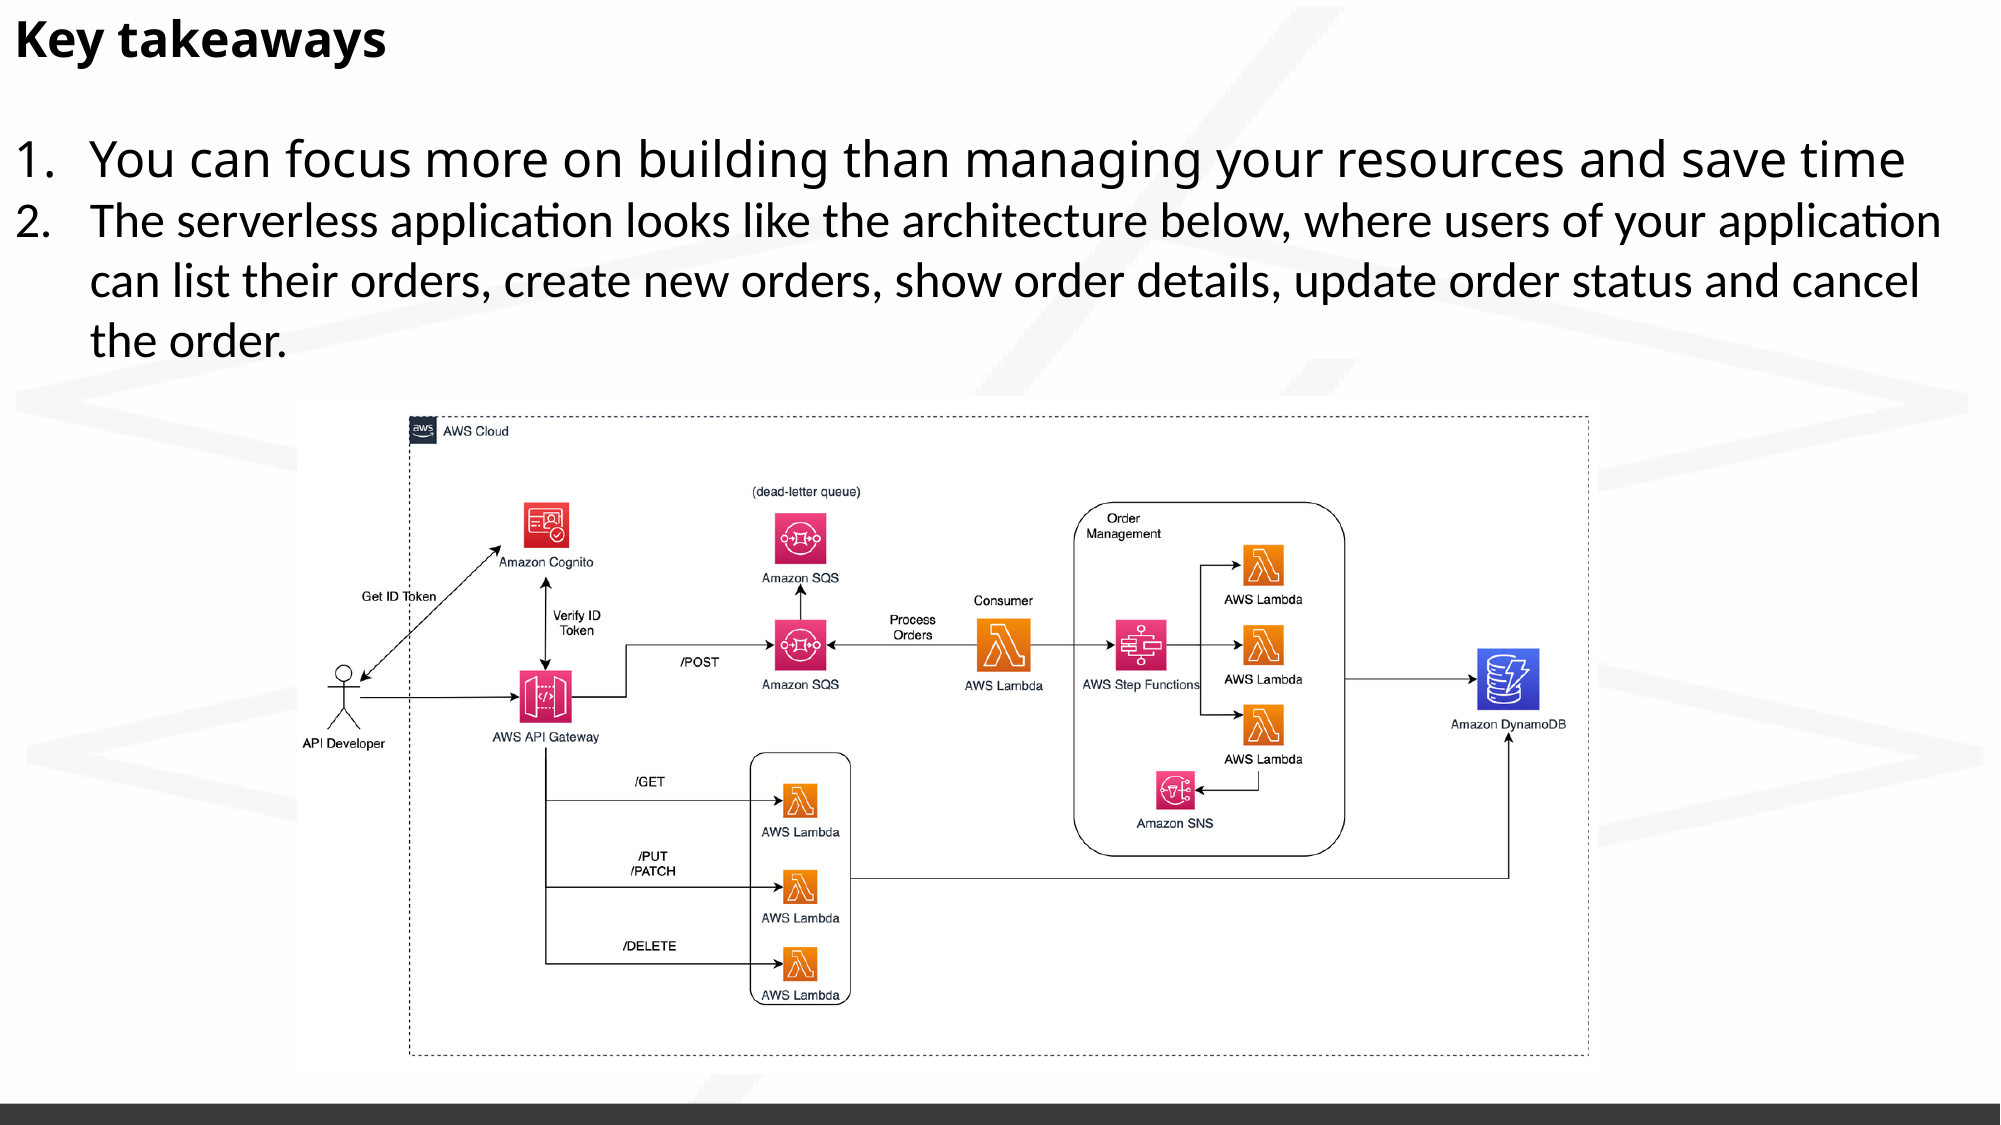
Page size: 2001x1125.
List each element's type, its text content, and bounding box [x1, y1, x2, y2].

text_box Key takeaways You can focus more on building than managing your resources and save time The serverless application looks like the architecture below, where users of your application can list their orders, create new orders, show order details, update order status and cancel the order. [0, 0, 2000, 615]
picture [297, 396, 1598, 1074]
